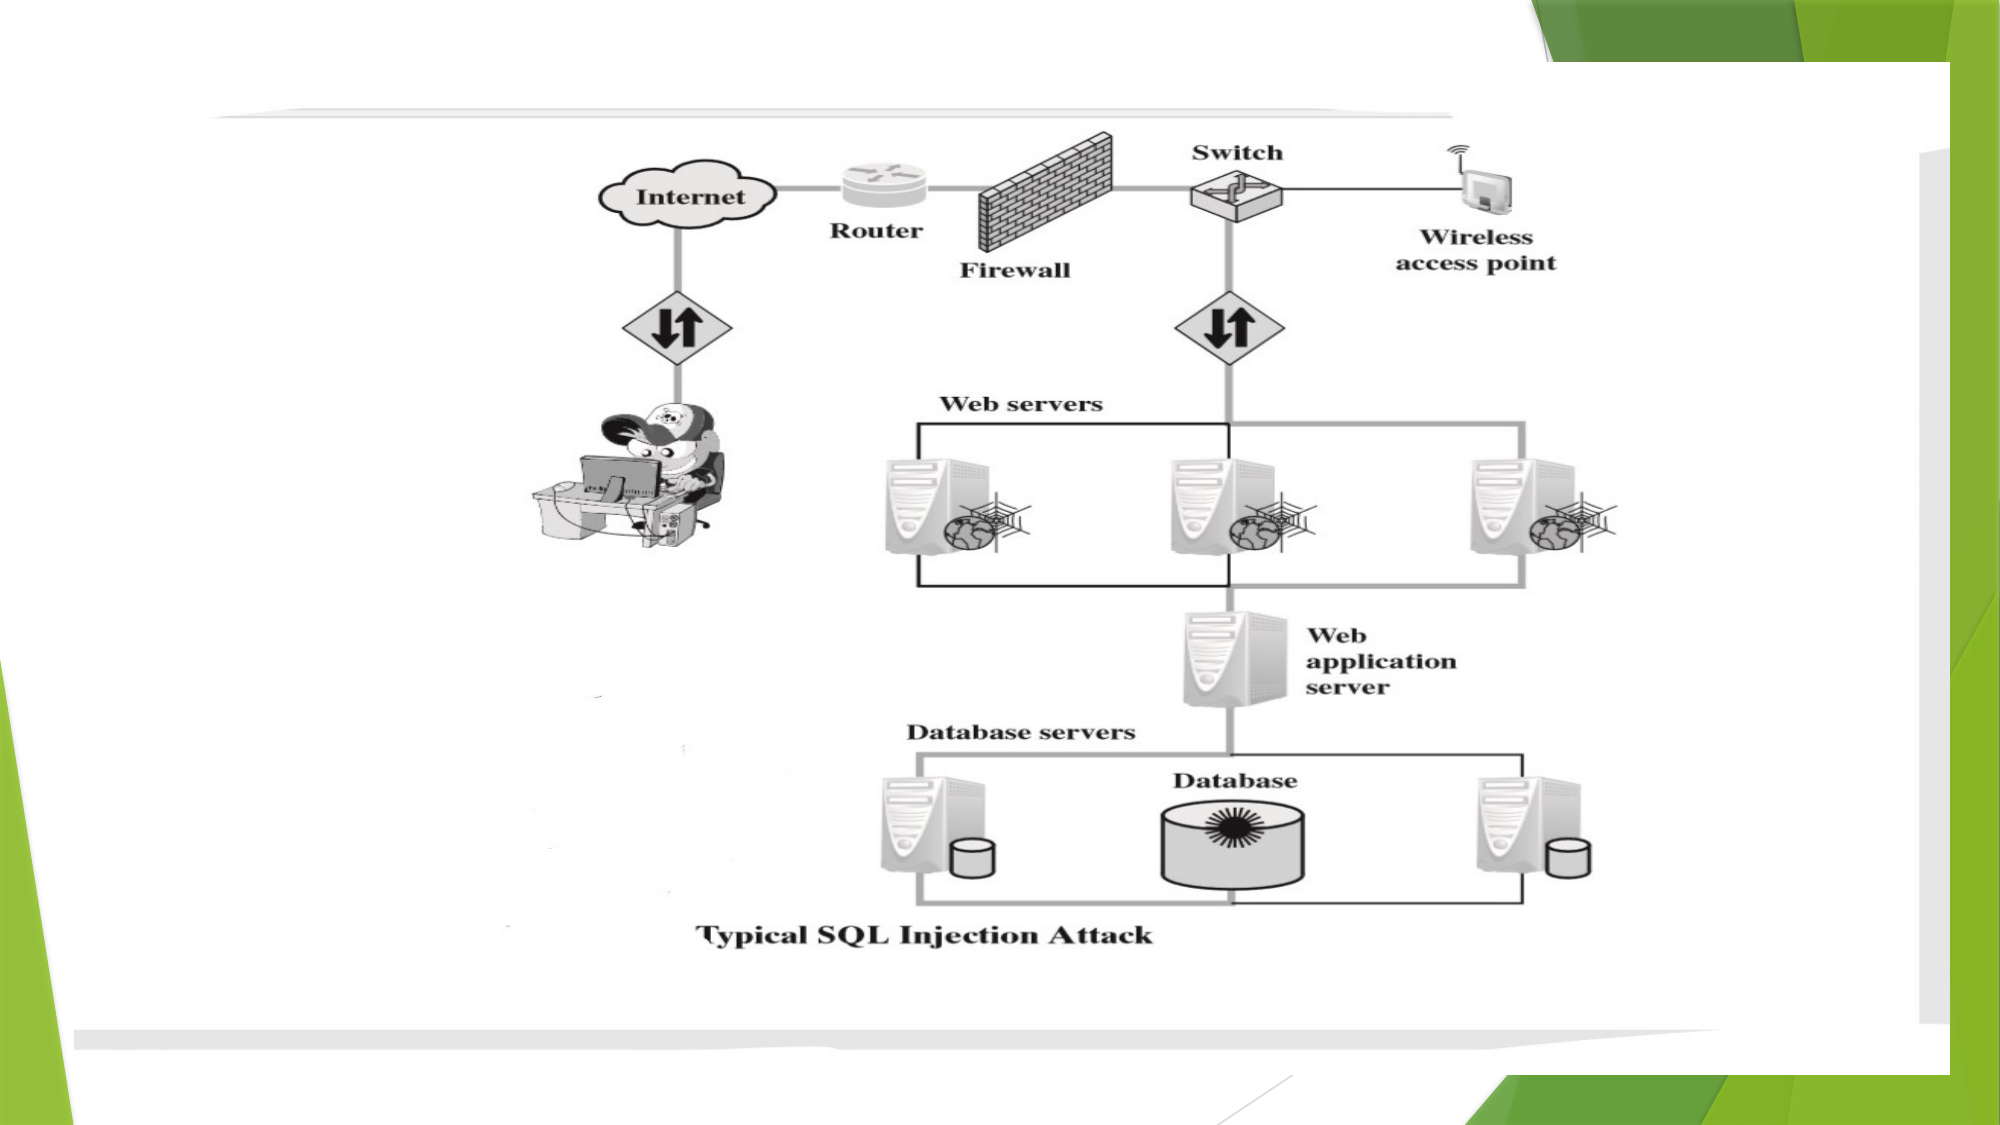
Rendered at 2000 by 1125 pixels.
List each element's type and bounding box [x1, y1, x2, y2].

list [74, 61, 1951, 1076]
